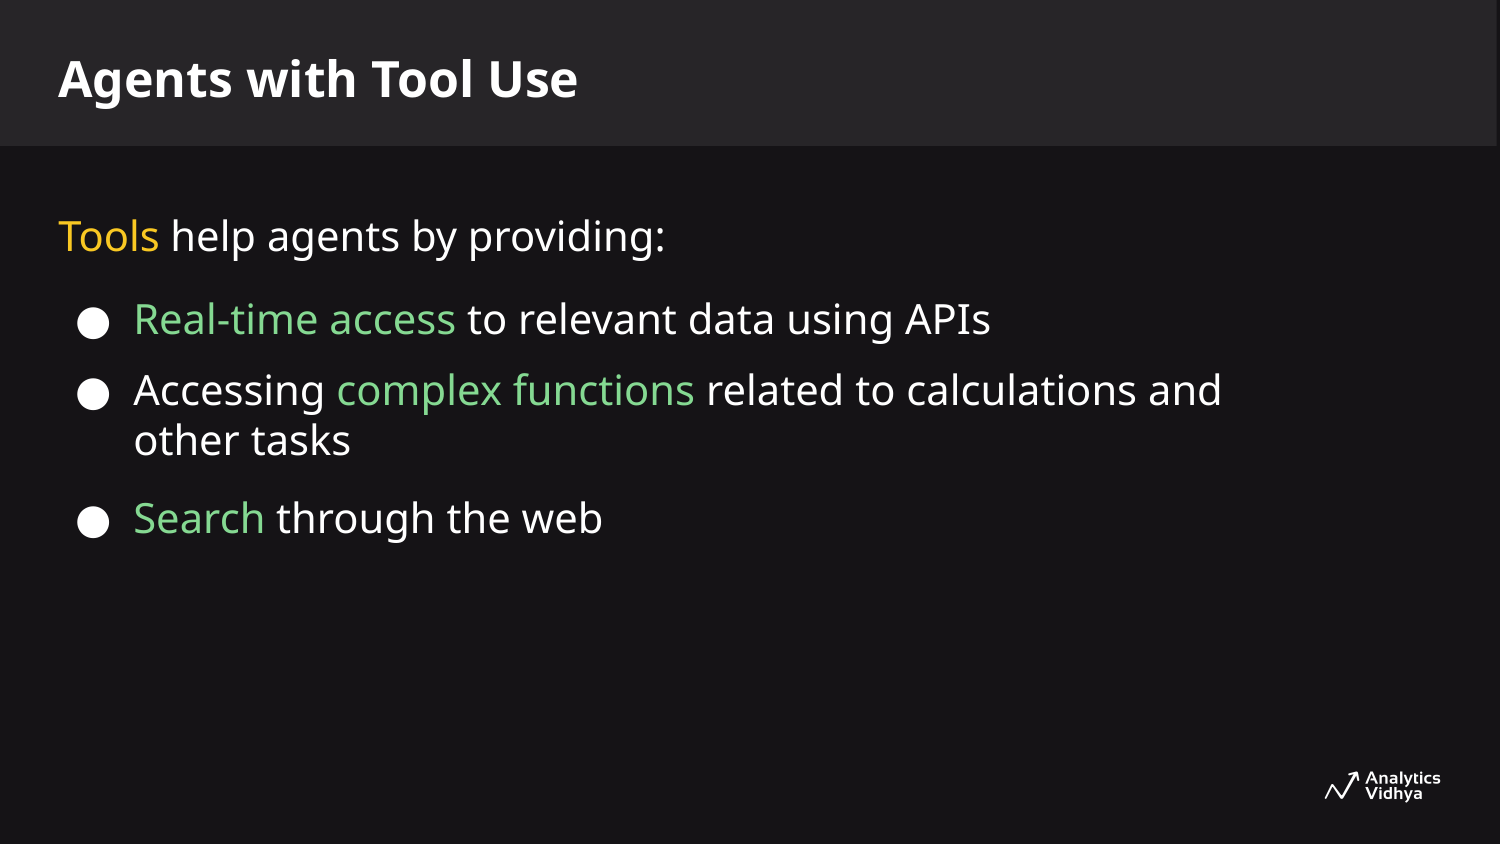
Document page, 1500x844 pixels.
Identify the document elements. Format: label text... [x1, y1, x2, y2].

text_box [0, 0, 1497, 146]
picture [1320, 769, 1445, 805]
text_box Agents with Tool Use [43, 32, 1355, 119]
text_box Tools help agents by providing: [43, 194, 1416, 323]
